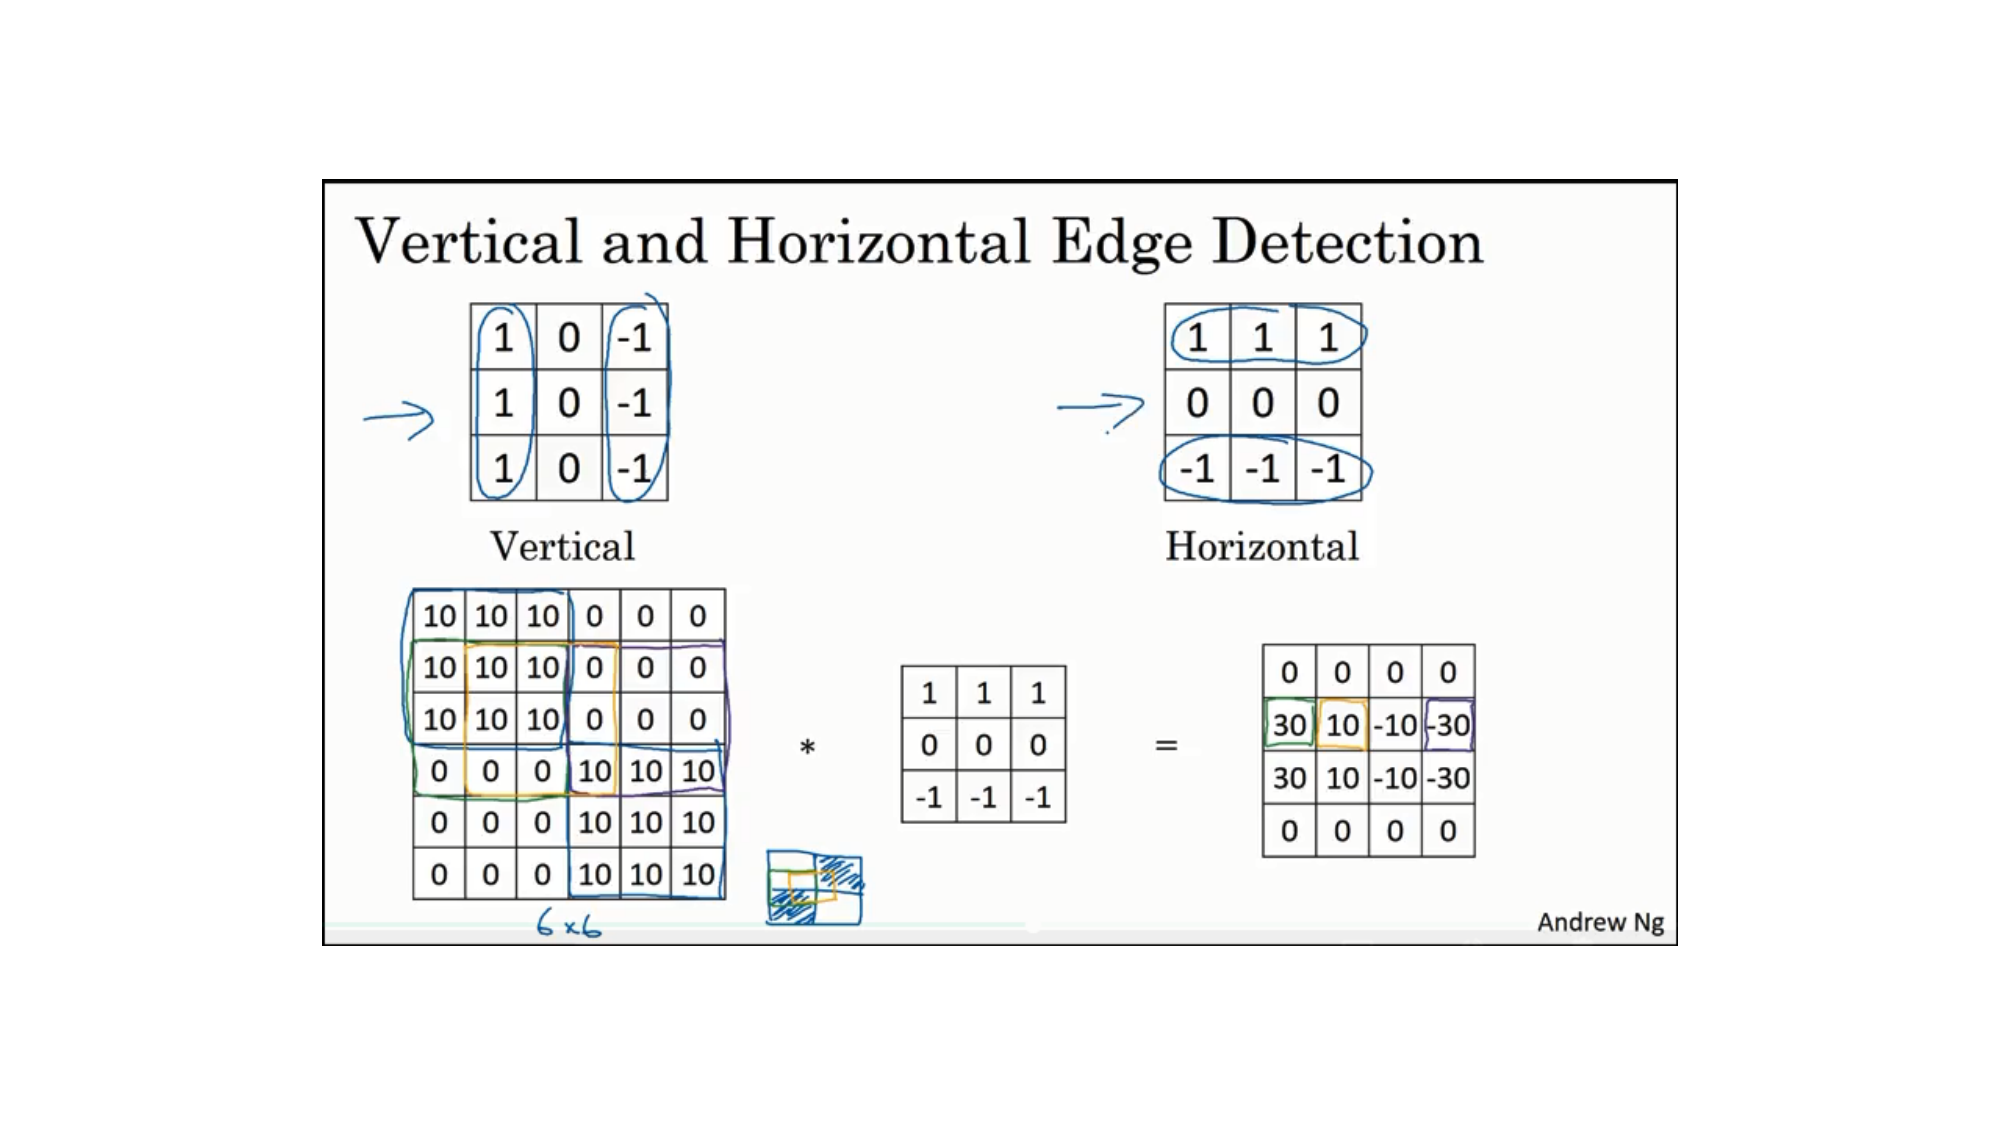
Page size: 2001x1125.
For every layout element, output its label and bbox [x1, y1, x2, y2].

picture [322, 179, 1678, 946]
